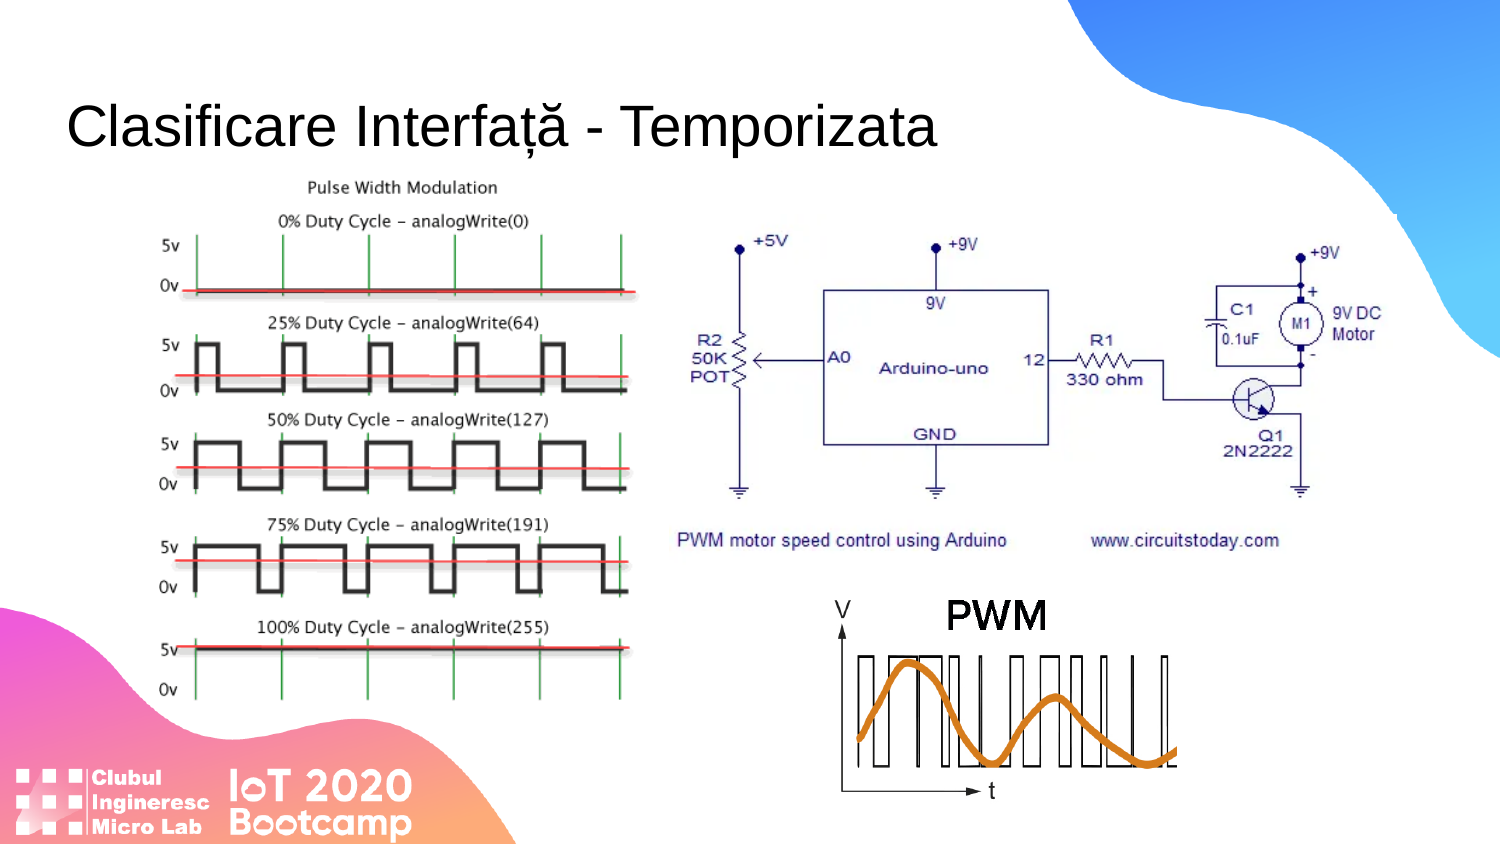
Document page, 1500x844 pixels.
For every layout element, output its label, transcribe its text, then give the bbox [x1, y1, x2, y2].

picture [0, 0, 1500, 844]
title Clasificare Interfață - Temporizata [51, 72, 1449, 167]
